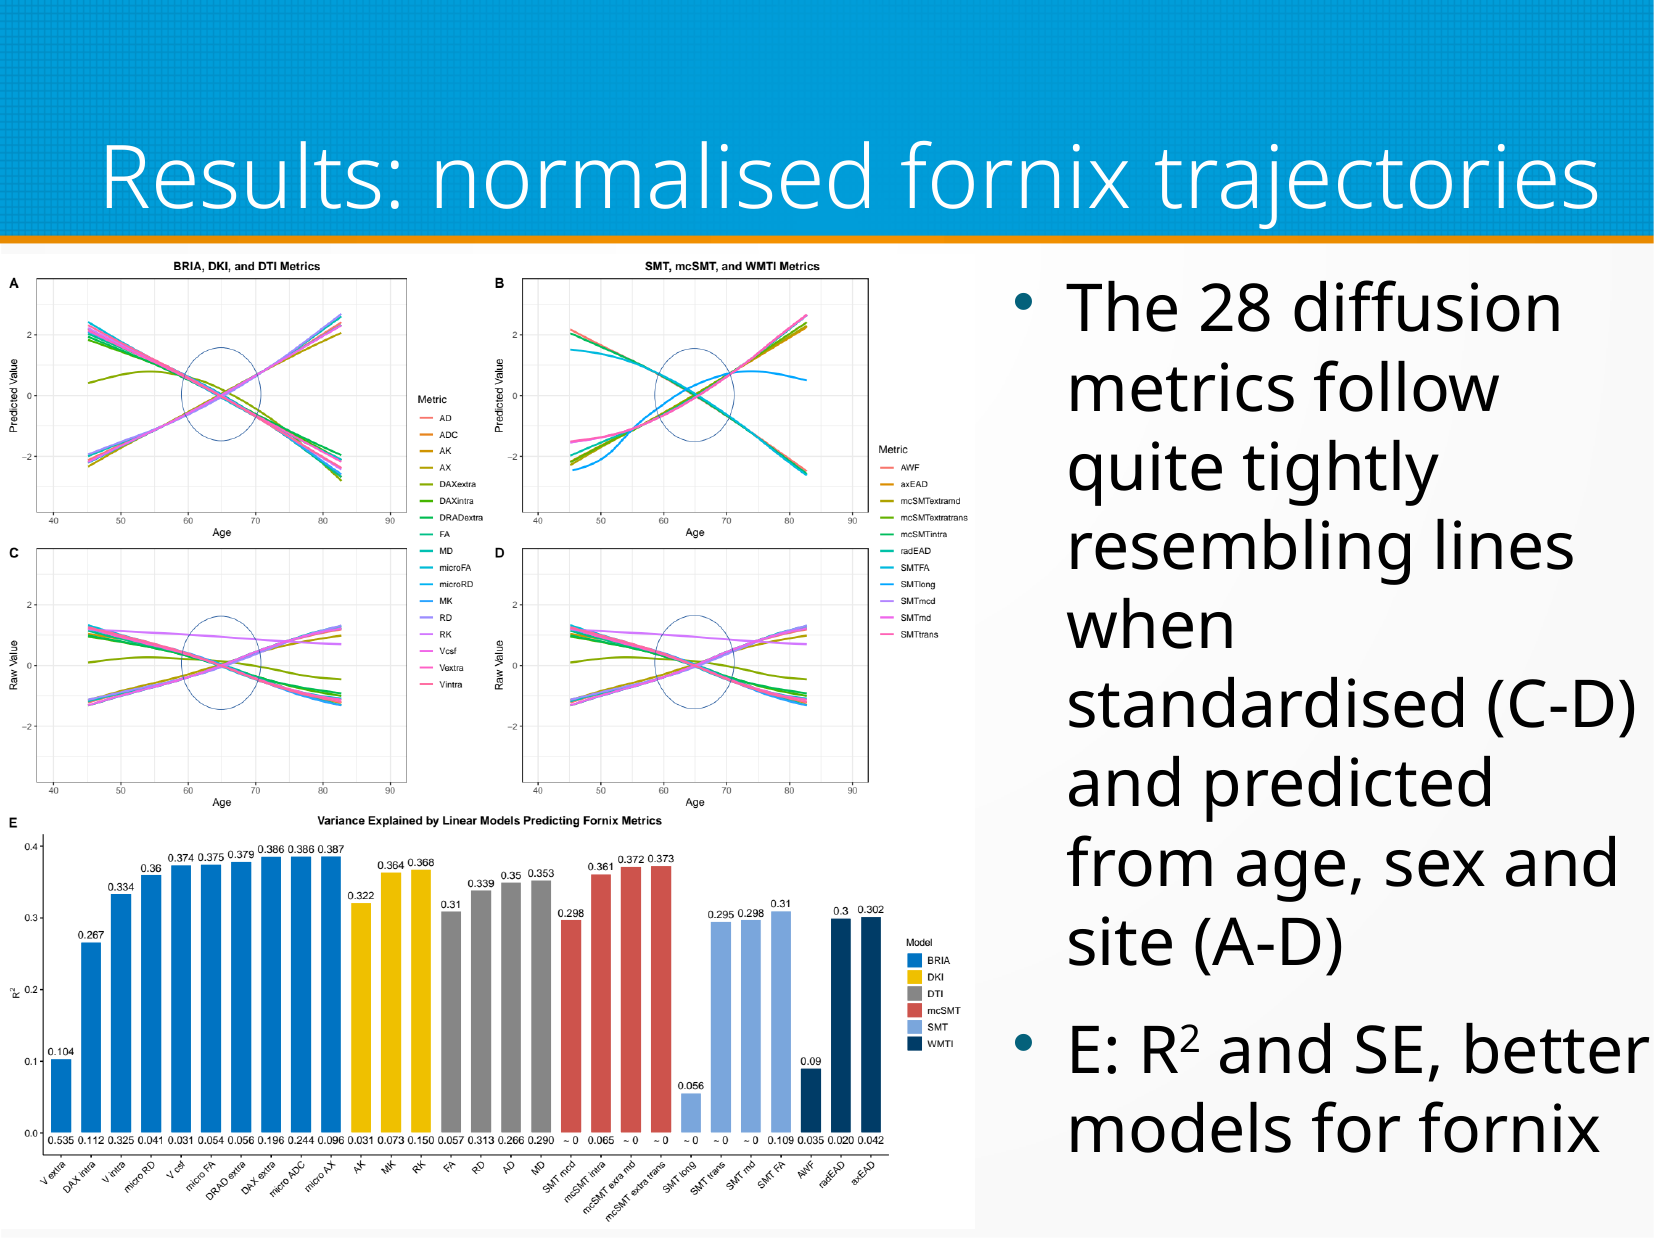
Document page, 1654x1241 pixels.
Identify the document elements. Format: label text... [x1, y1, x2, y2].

title Results: normalised fornix trajectories [98, 19, 1624, 227]
text_box The 28 diffusion metrics follow quite tightly resembling lines when standardised (C-D) and predicted from age, sex and site (A-D) E: R2 and SE, better models for fornix [994, 265, 1654, 1240]
picture [0, 236, 1654, 1241]
